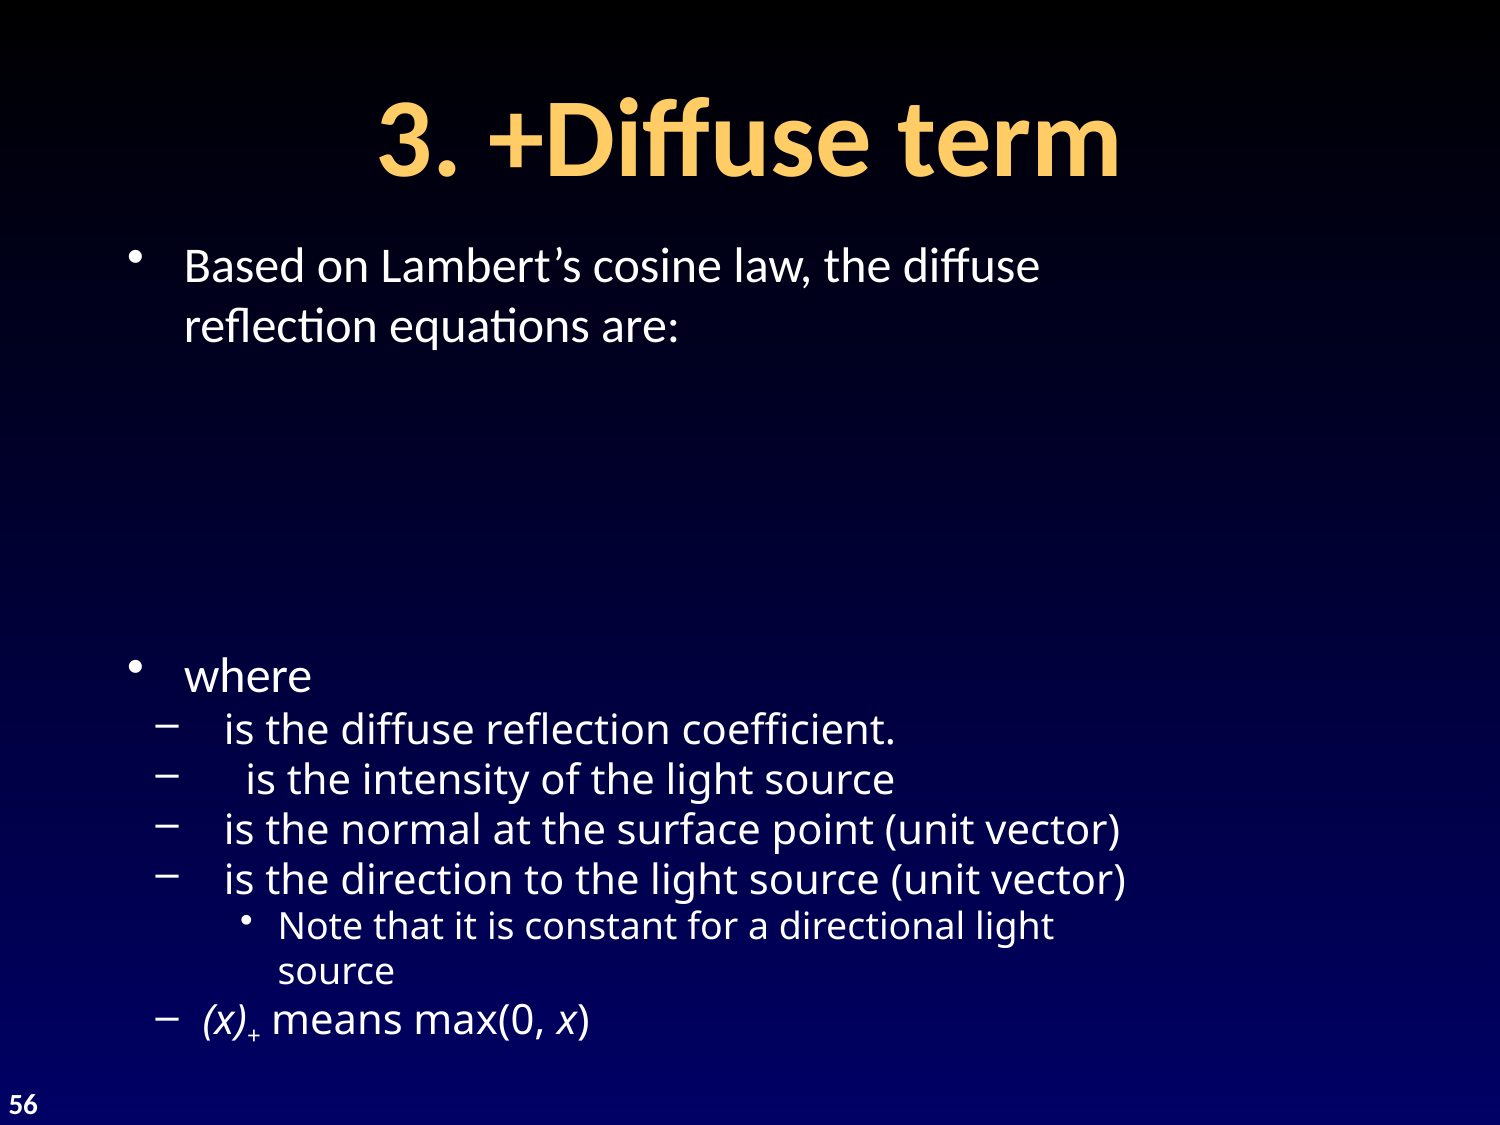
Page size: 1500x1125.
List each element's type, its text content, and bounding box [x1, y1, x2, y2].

slide_number 56 [0, 1078, 93, 1125]
title 3. +Diffuse term [112, 37, 1388, 225]
